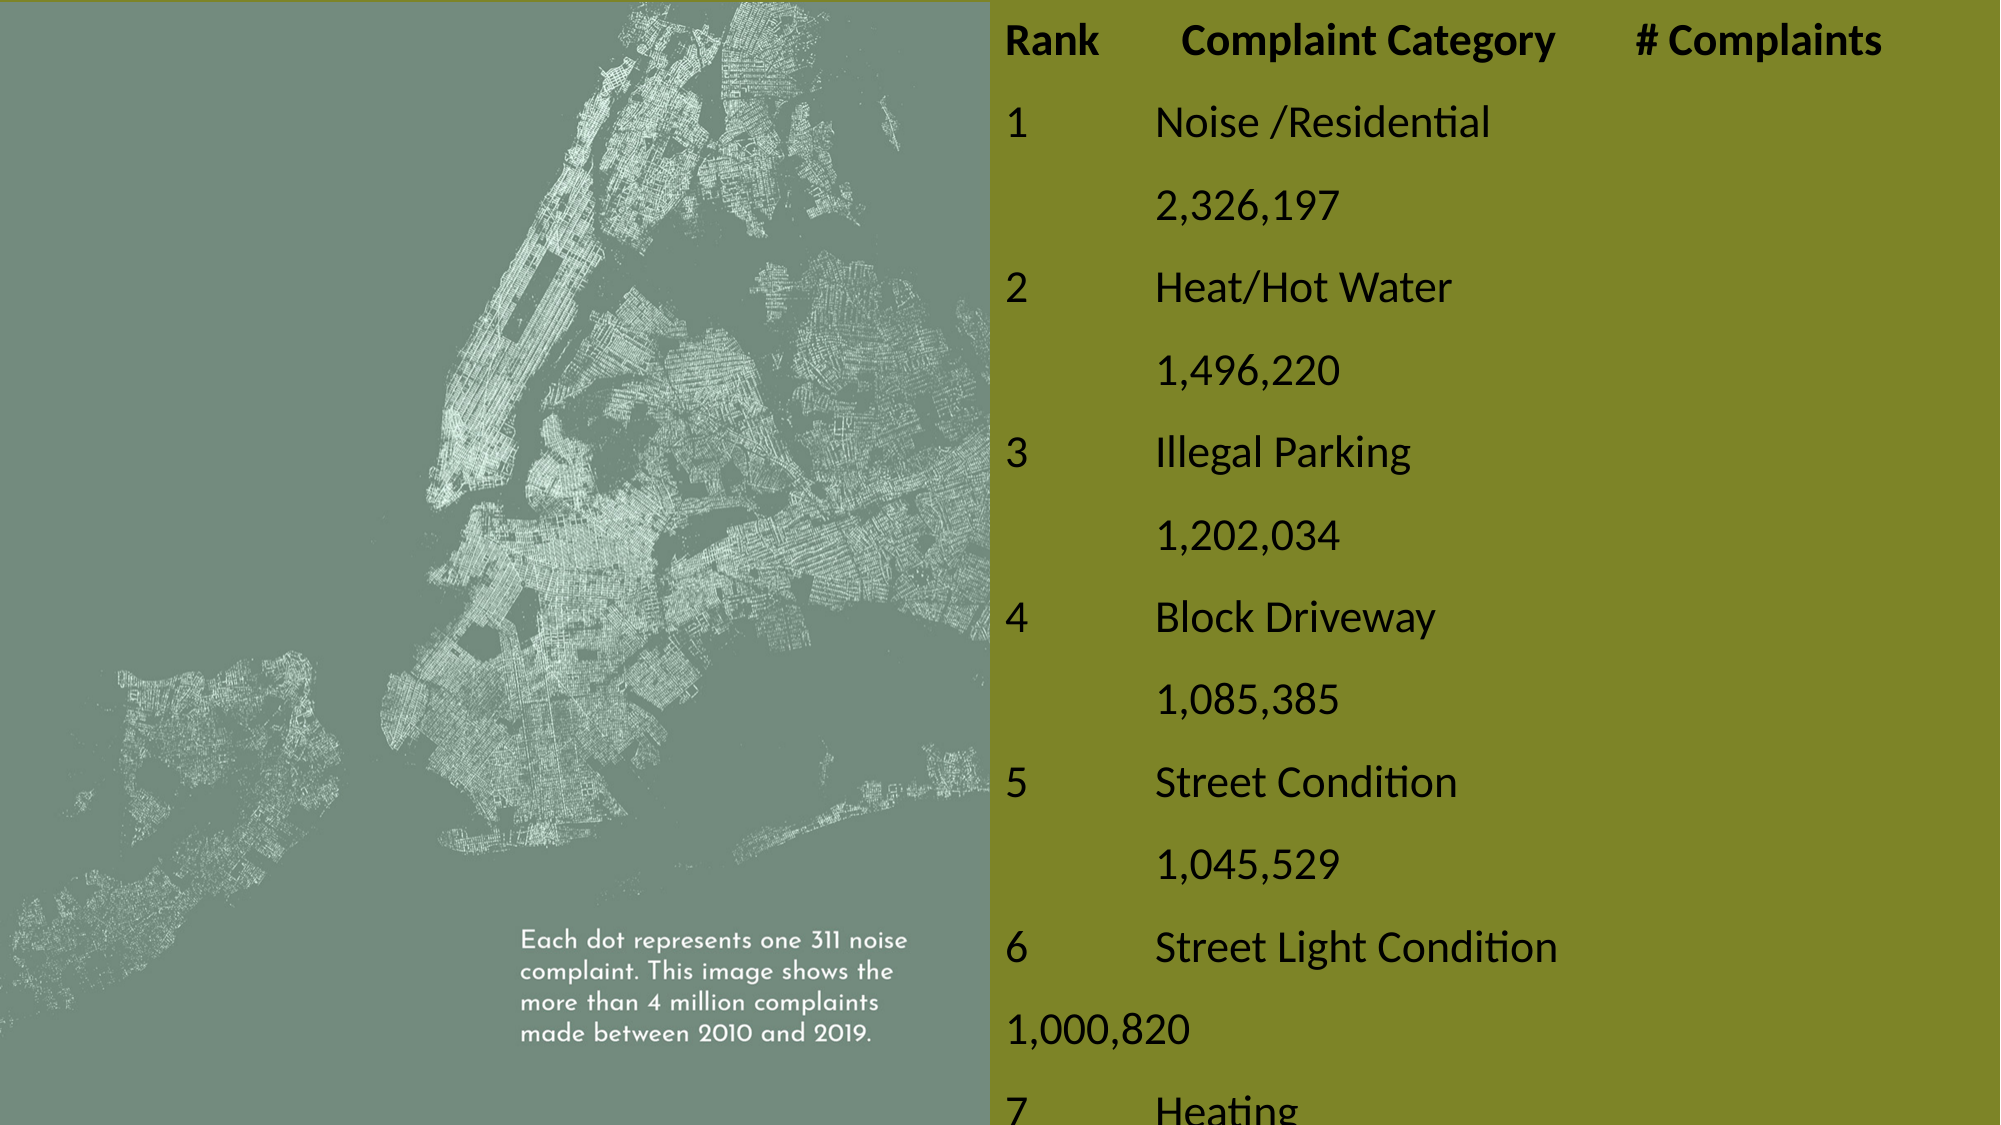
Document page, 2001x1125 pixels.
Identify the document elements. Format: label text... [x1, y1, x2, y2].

text_box Rank Complaint Category # Complaints 1 Noise /Residential 2,326,197 2 Heat/Hot Water 1,496,220 3 Illegal Parking 1,202,034 4 Block Driveway 1,085,385 5 Street Condition 1,045,529 6 Street Light Condition 1,000,820 7 Heating 887,869 8 Plumbing 760,952 9 Noise /Street Sidewalk 715,726 10 Water System 699,113 [992, 2, 1980, 1125]
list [0, 1, 991, 1125]
